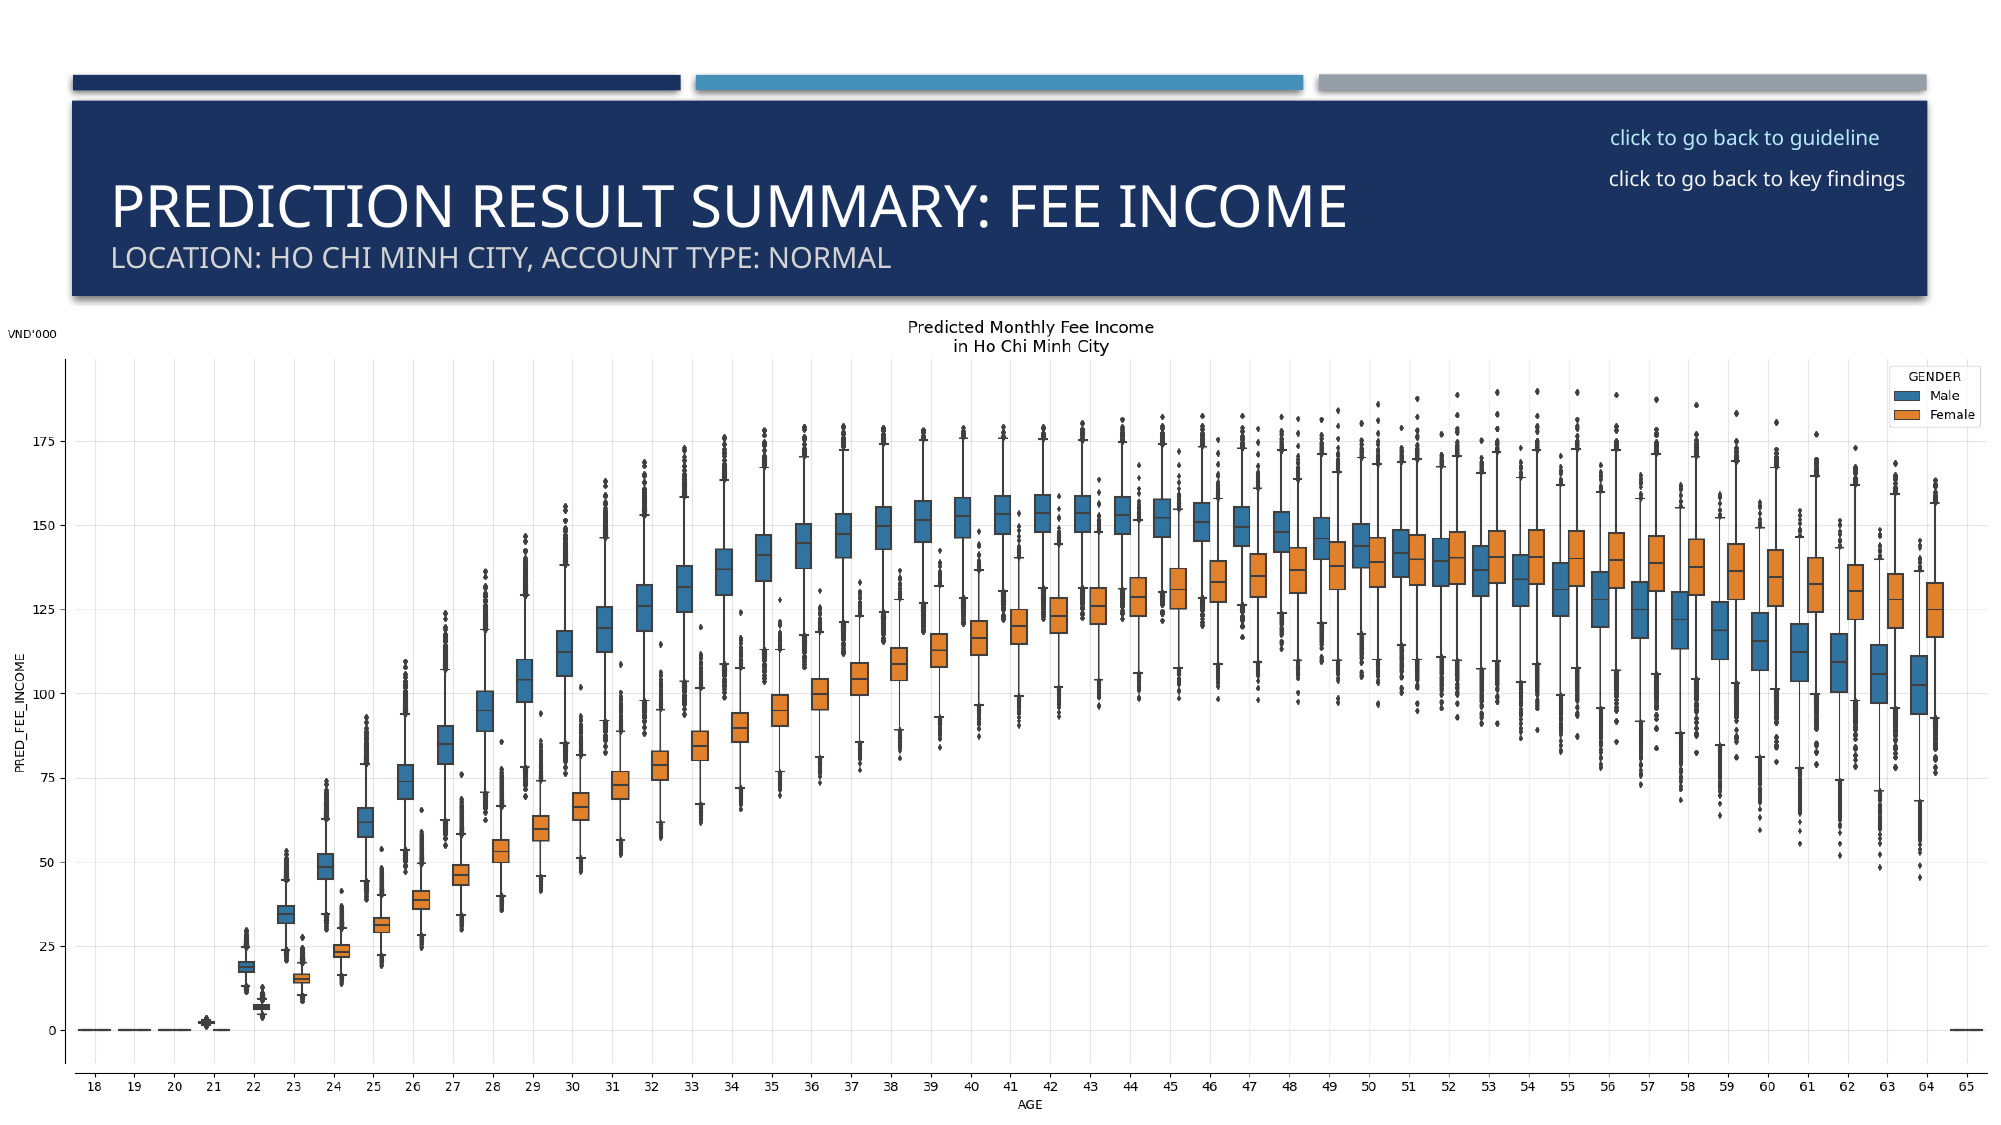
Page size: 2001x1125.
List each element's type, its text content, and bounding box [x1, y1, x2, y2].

text_box click to go back to guideline [1595, 117, 1895, 158]
text_box click to go back to key findings [1594, 157, 1921, 198]
title prediction result summary: Fee Income LOCATION: HO CHI MINH CITY, ACCOUNT TYPE: normal [95, 115, 1905, 282]
picture [0, 306, 2000, 1125]
